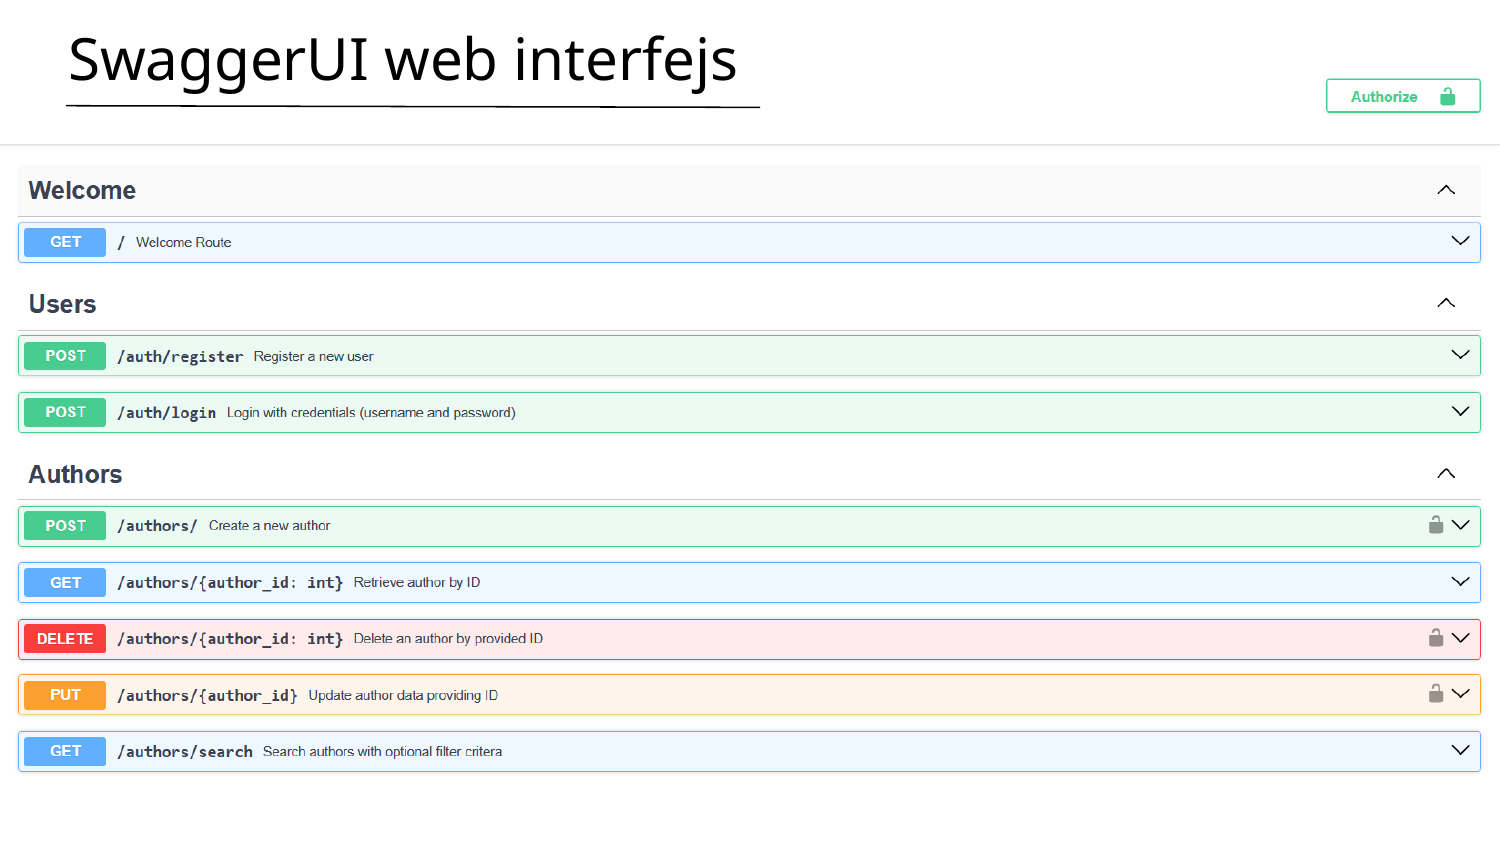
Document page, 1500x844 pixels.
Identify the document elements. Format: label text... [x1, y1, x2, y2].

text_box SwaggerUI web interfejs [0, 32, 807, 56]
picture [0, 57, 1500, 786]
